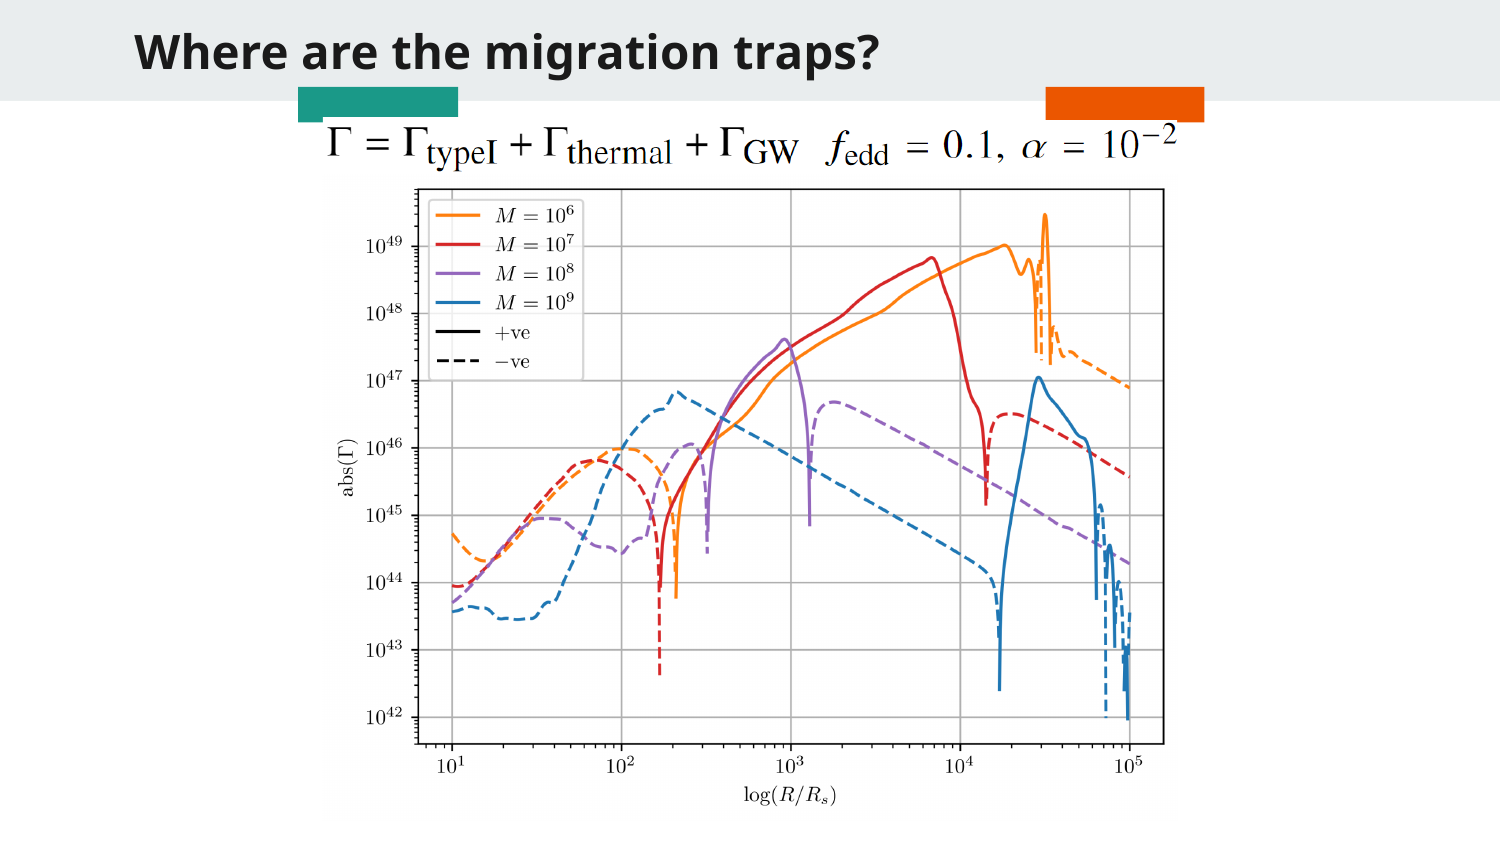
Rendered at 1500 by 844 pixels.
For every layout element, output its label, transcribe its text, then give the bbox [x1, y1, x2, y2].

title Where are the migration traps? [119, 6, 1381, 95]
picture [322, 117, 1178, 821]
picture [818, 119, 1178, 172]
